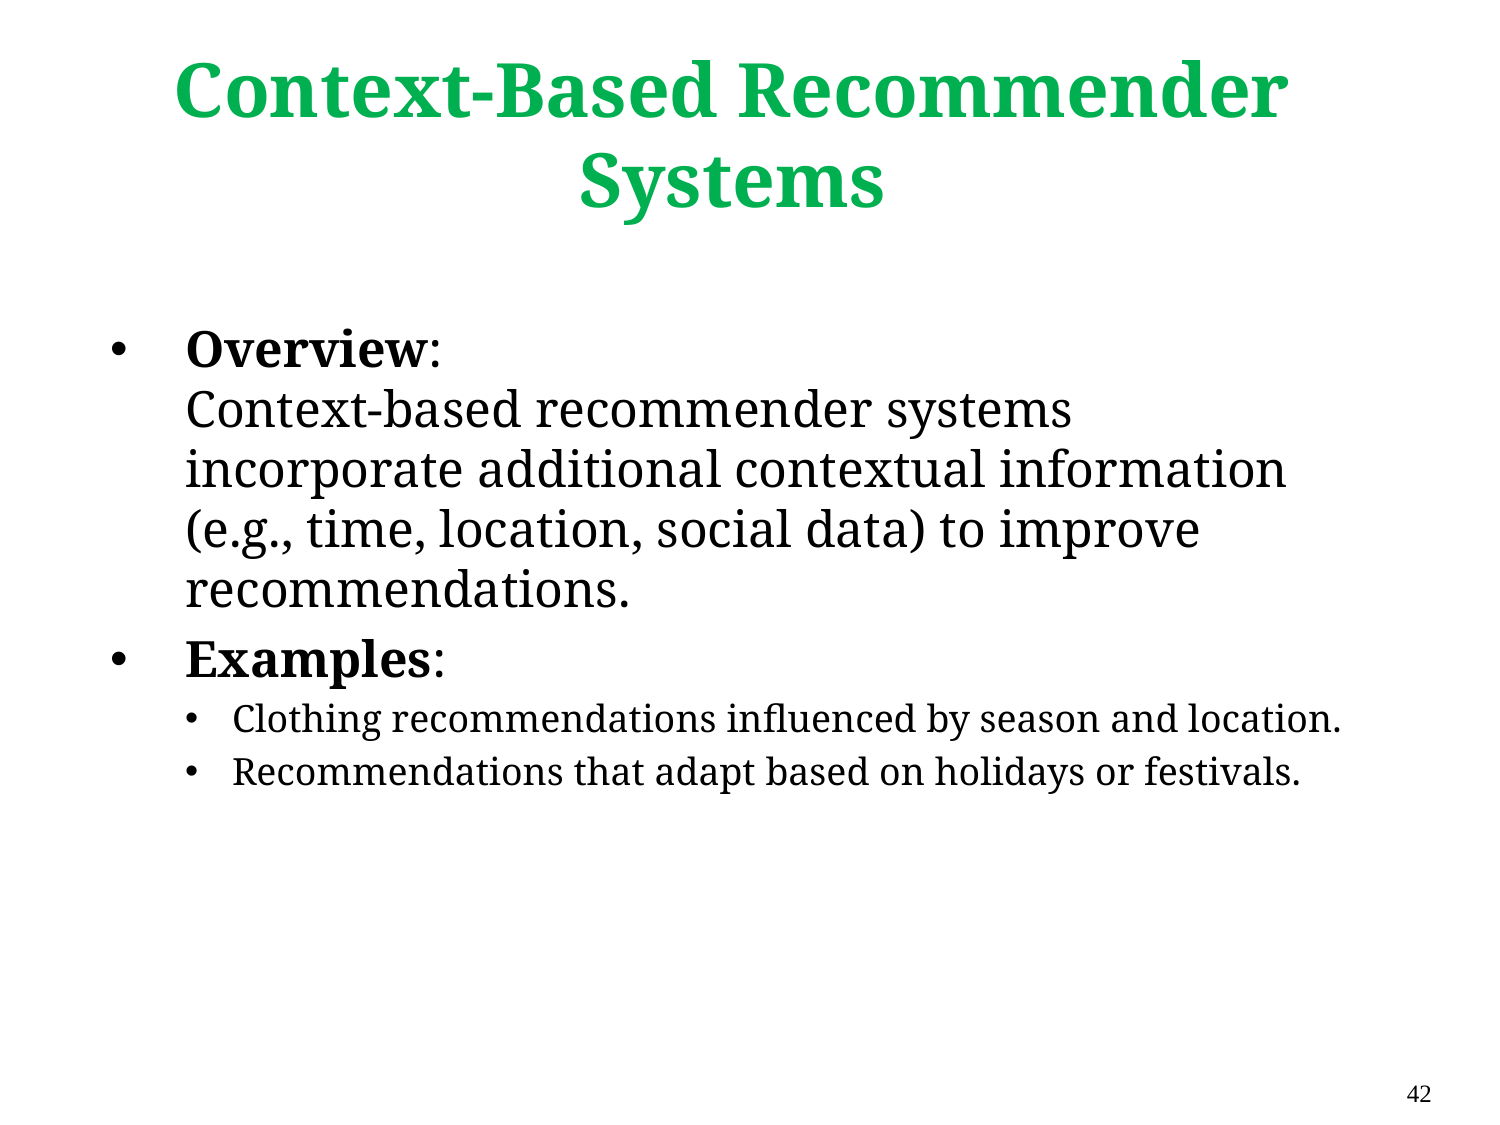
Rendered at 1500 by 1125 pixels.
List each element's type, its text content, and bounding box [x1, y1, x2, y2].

slide_number 42 [1096, 1070, 1448, 1118]
title Context-Based Recommender Systems [94, 56, 1371, 208]
list Overview: Context-based recommender systems incorporate additional contextual information (e.g., time, location, social data) to improve recommendations. Examples: Clothing recommendations influenced by season and location. Recommendations that adapt based on holidays or festivals. [94, 310, 1371, 1125]
